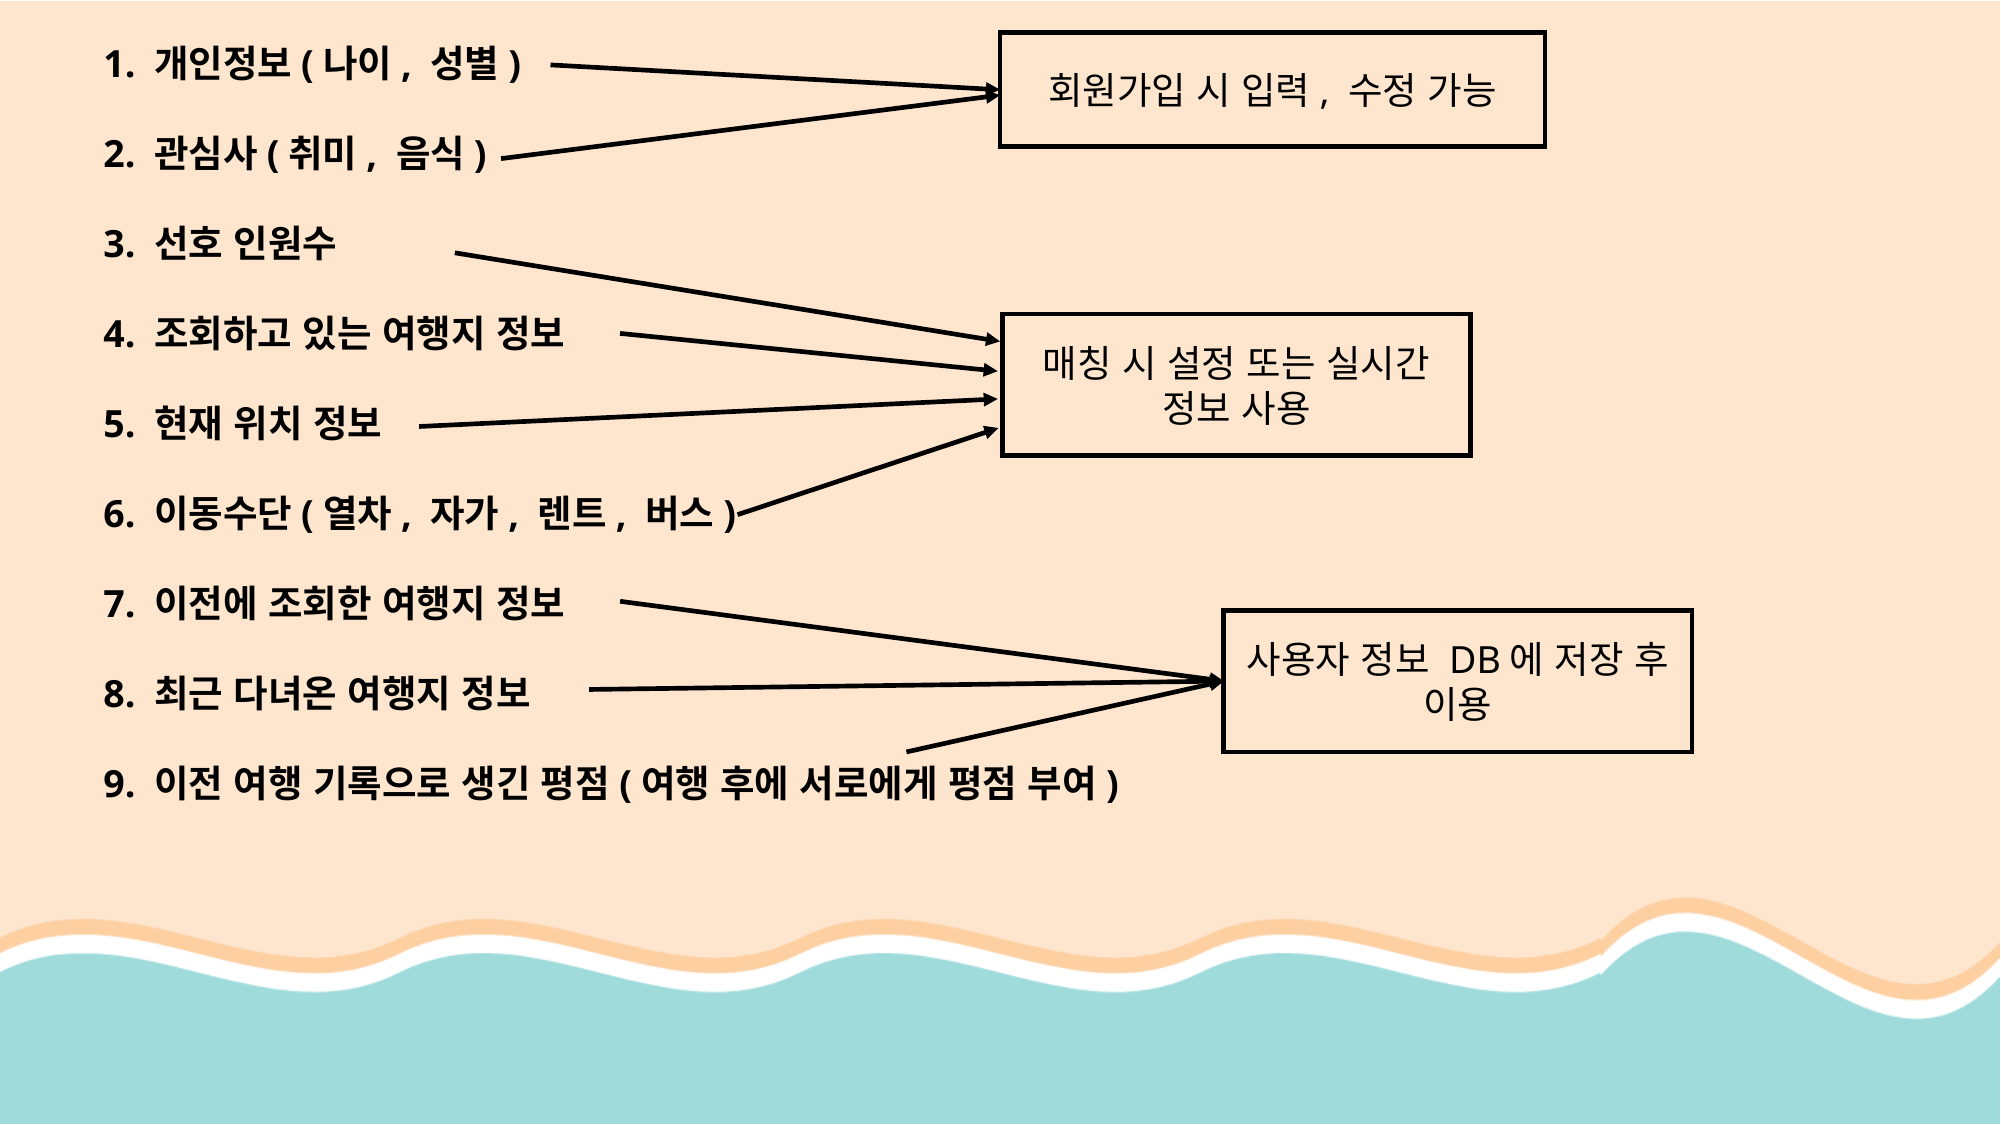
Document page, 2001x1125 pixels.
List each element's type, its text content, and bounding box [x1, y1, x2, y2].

text_box 회원가입 시 입력, 수정 가능 [999, 32, 1546, 148]
text_box 1. 개인정보(나이, 성별) 2. 관심사(취미, 음식) 3. 선호 인원수 4. 조회하고 있는 여행지 정보 5. 현재 위치 정보 6. 이동수단(열차, 자가, 렌트, 버스) 7. 이전에 조회한 여행지 정보 8. 최근 다녀온 여행지 정보 9. 이전 여행 기록으로 생긴 평점(여행 후에 서로에게 평점 부여) [88, 32, 1245, 813]
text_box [737, 428, 999, 515]
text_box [550, 64, 1000, 90]
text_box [906, 681, 1224, 752]
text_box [620, 601, 1224, 681]
picture [0, 1, 2000, 1124]
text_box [500, 95, 1000, 159]
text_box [454, 252, 1000, 342]
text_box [619, 333, 998, 372]
text_box 매칭 시 설정 또는 실시간 정보 사용 [1001, 313, 1472, 457]
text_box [418, 398, 998, 427]
text_box 사용자 정보 DB에 저장 후 이용 [1223, 609, 1693, 753]
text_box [589, 681, 906, 690]
